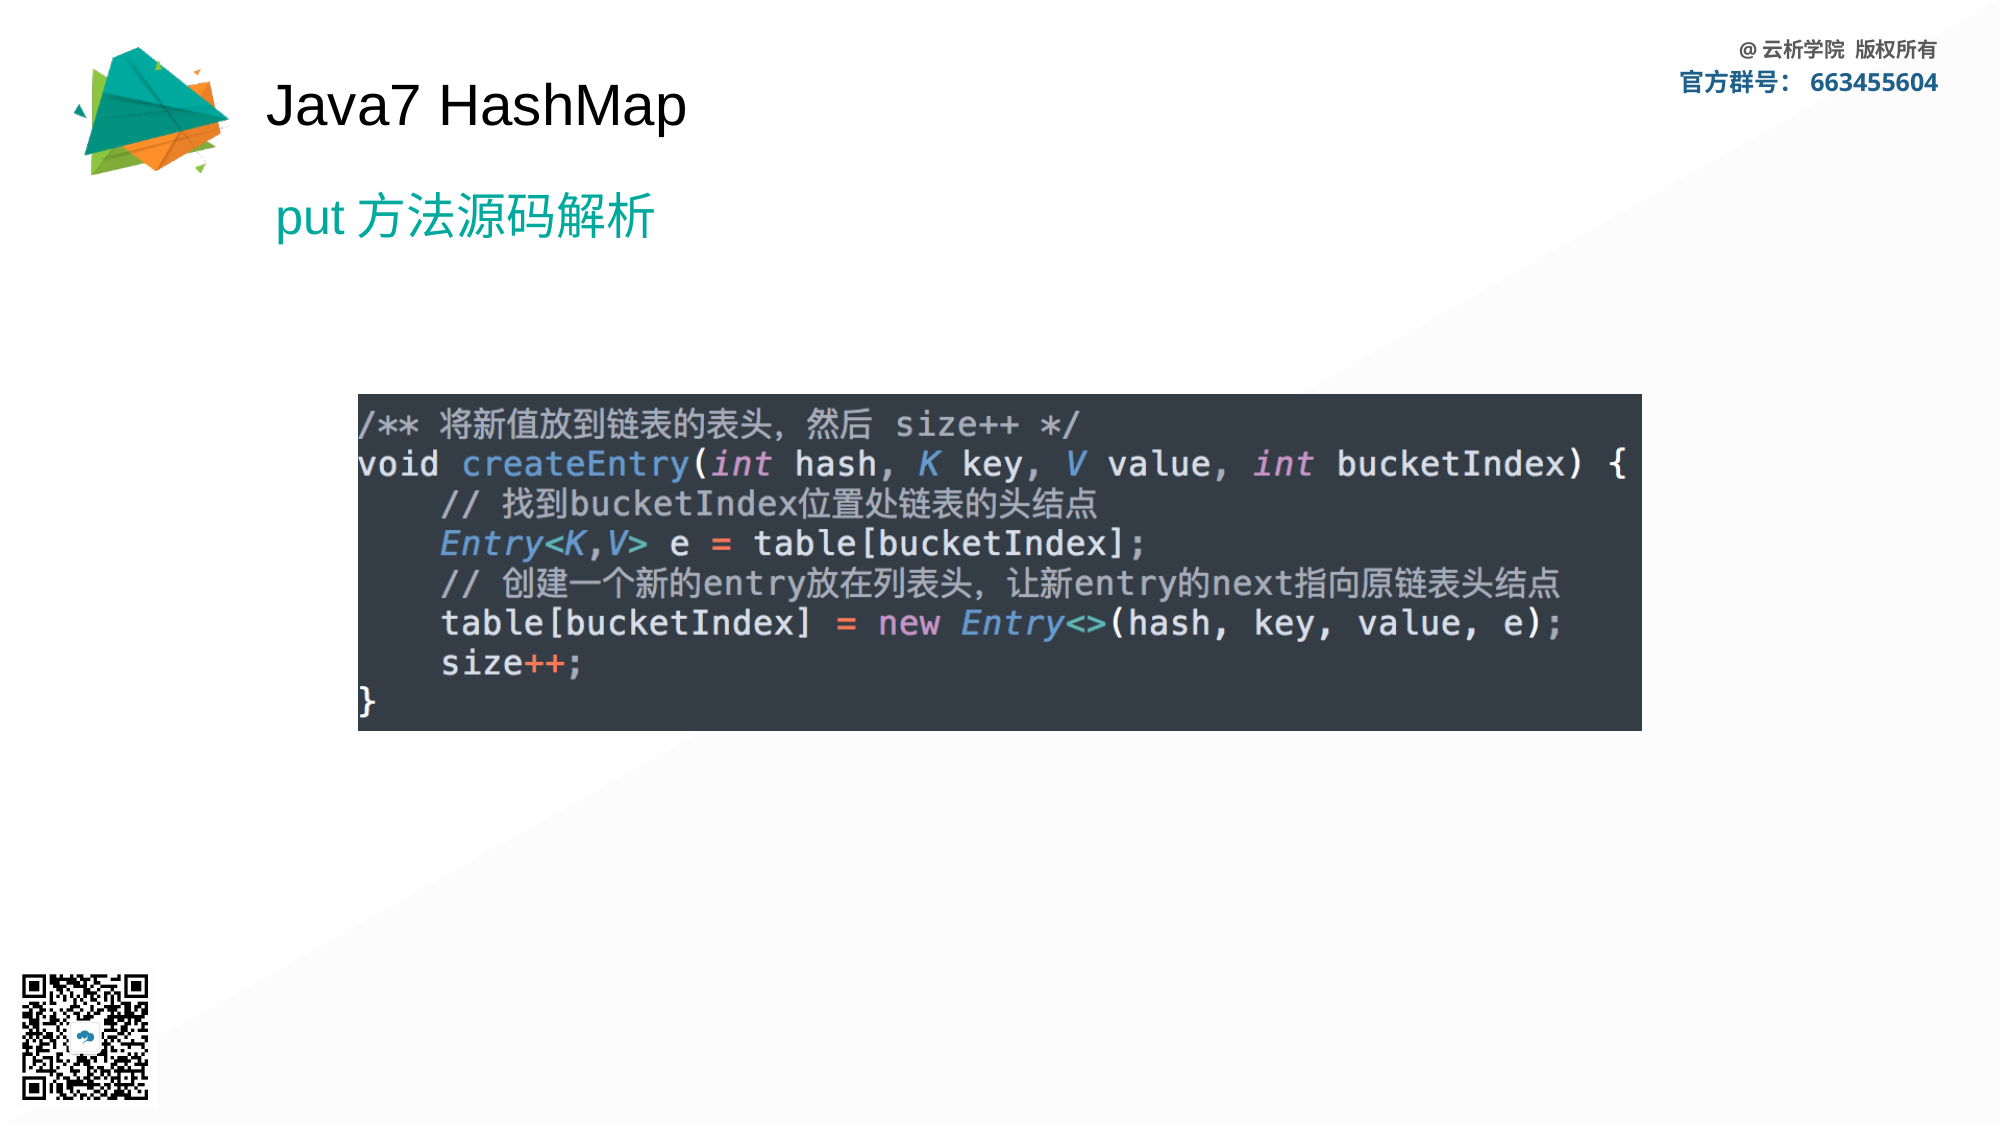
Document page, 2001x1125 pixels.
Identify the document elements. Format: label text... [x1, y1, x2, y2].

text_box @云析学院 版权所有 [1714, 26, 1963, 73]
picture [0, 0, 2000, 1125]
text_box 官方群号：663455604 [1664, 59, 1954, 105]
text_box put方法源码解析 [260, 177, 672, 252]
text_box Java7 HashMap [251, 59, 1708, 145]
